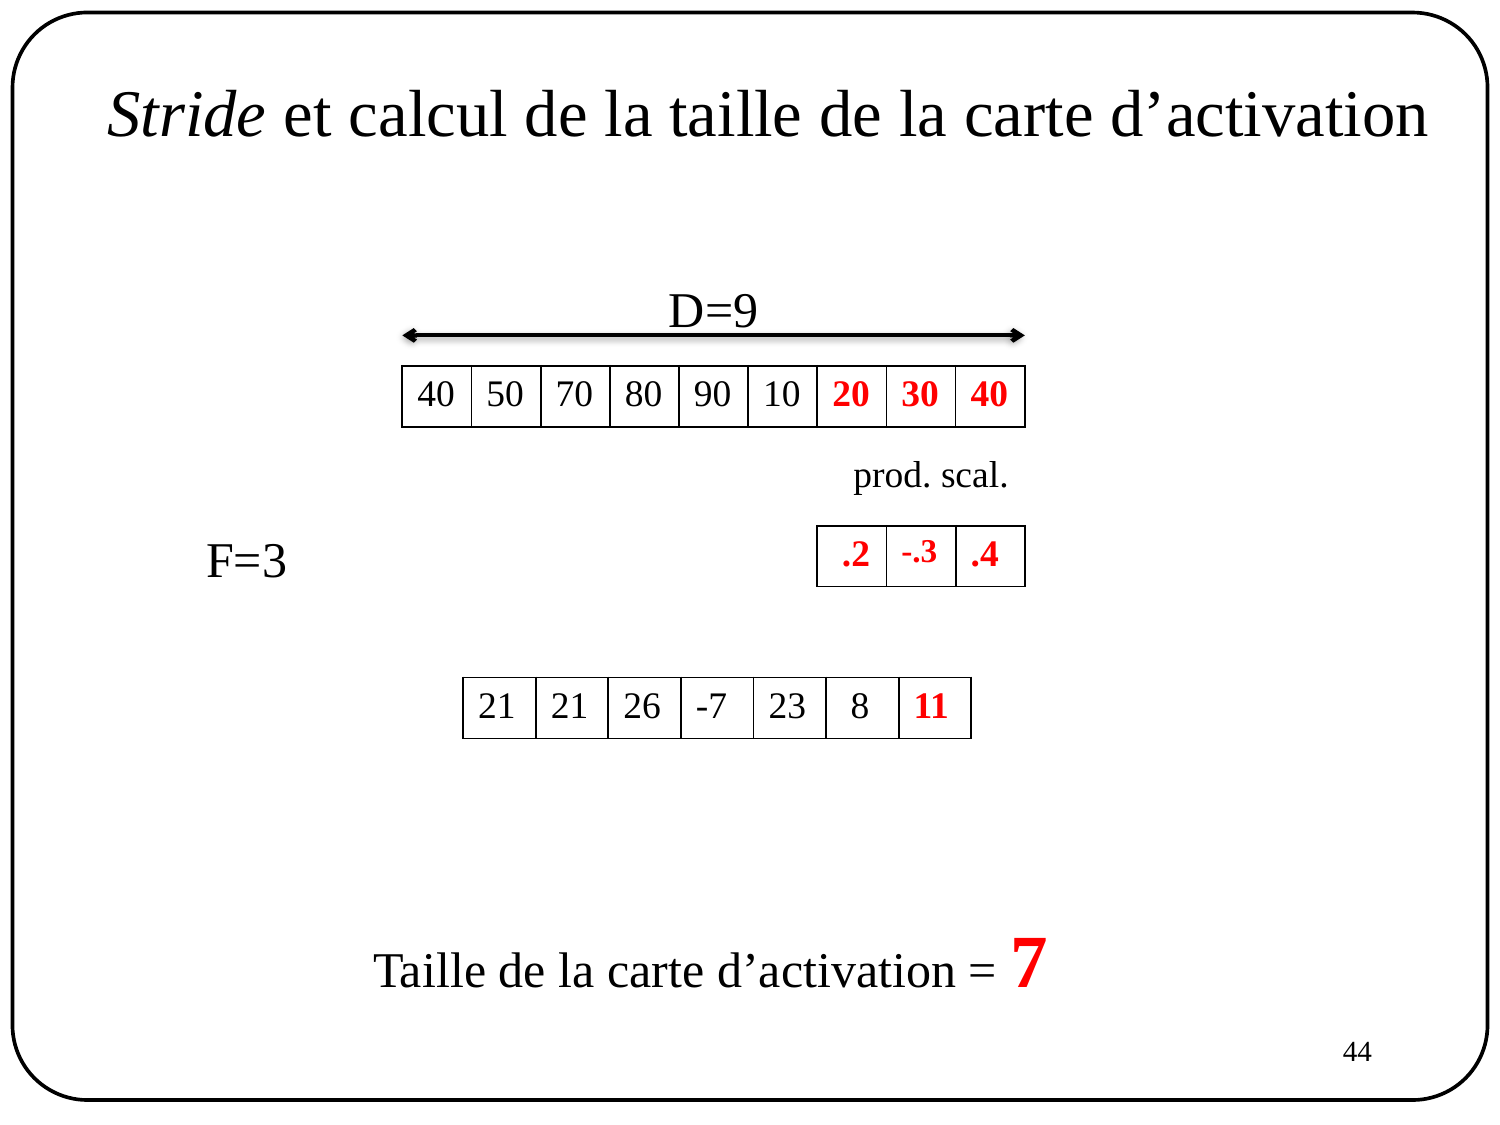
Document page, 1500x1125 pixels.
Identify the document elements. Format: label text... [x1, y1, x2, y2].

text_box Taille de la carte d’activation = 7 [358, 905, 1063, 1011]
table_header 90 [680, 367, 747, 426]
text_box Stride et calcul de la taille de la carte d’activation [92, 62, 1447, 158]
text_box F=3 [191, 519, 303, 595]
table_header 23 [754, 678, 825, 738]
text_box D=9 [654, 269, 774, 334]
table_header 10 [749, 367, 816, 426]
table_header 50 [472, 367, 540, 426]
table_header 20 [818, 367, 886, 426]
table_header 21 [537, 678, 607, 738]
table_header .2 [818, 527, 886, 586]
text_box prod. scal. [838, 442, 1025, 503]
table_header 40 [956, 367, 1024, 426]
table_header 40 [403, 367, 471, 426]
table_header -.3 [887, 527, 955, 586]
table_header 70 [542, 367, 609, 426]
table_header .4 [957, 527, 1024, 586]
table_header 26 [609, 678, 680, 738]
table_header 8 [827, 678, 898, 738]
table_header 11 [900, 678, 970, 738]
table_header -7 [682, 678, 753, 738]
slide_number 44 [1074, 1024, 1388, 1101]
table_header 21 [464, 678, 535, 738]
table_header 30 [887, 367, 955, 426]
table_header 80 [611, 367, 678, 426]
